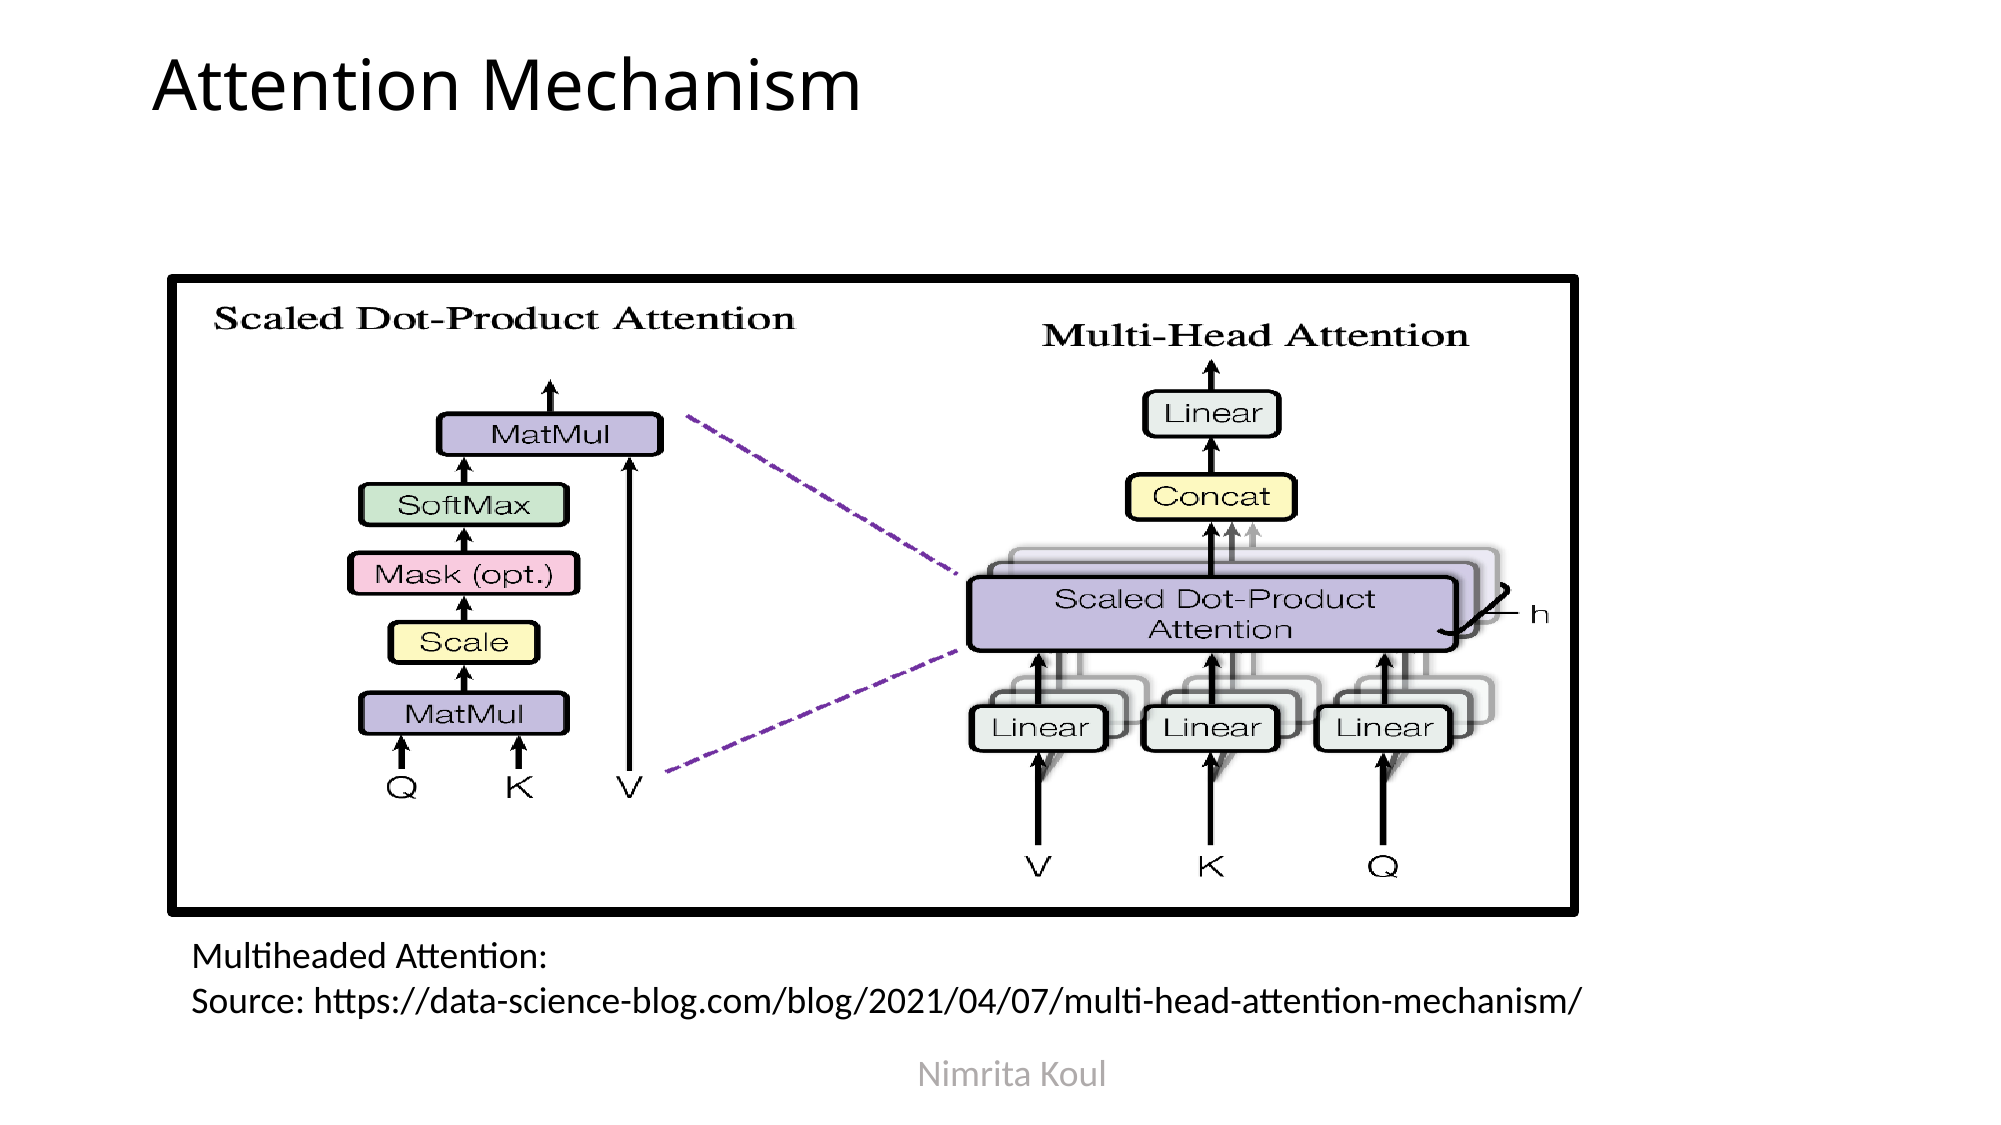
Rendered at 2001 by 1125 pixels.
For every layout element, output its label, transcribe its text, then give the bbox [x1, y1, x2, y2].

text_box Multiheaded Attention: Source: https://data-science-blog.com/blog/2021/04/07/multi-head-attention-mechanism/ [176, 923, 1886, 1029]
picture [176, 282, 1570, 908]
title Attention Mechanism [137, 41, 1863, 133]
